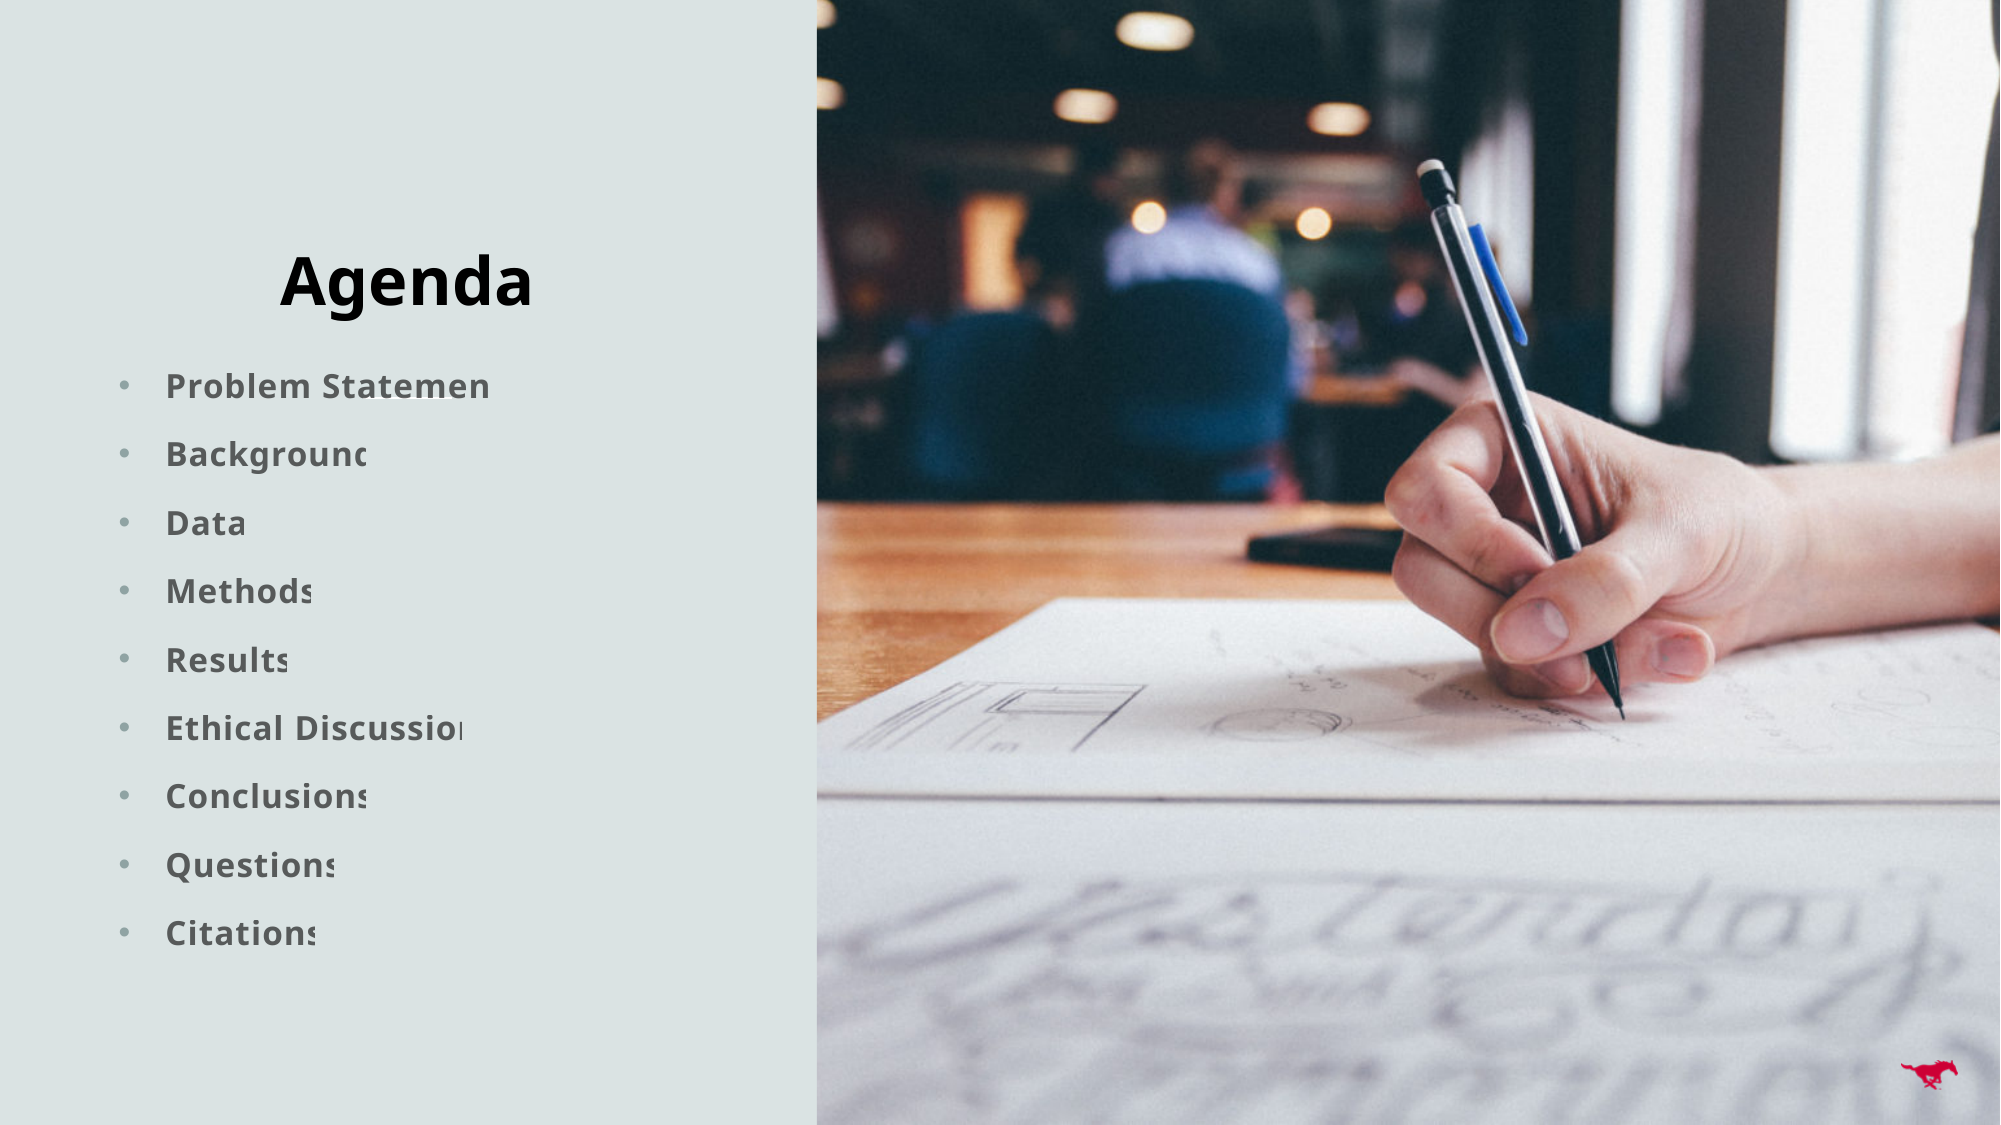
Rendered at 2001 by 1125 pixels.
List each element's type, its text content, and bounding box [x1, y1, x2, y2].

text_box [0, 0, 816, 1125]
picture [816, 0, 2000, 1125]
title Agenda [88, 87, 728, 327]
list Problem Statement Background Data Methods Results Ethical Discussion Conclusions Questions Citations [103, 341, 769, 818]
